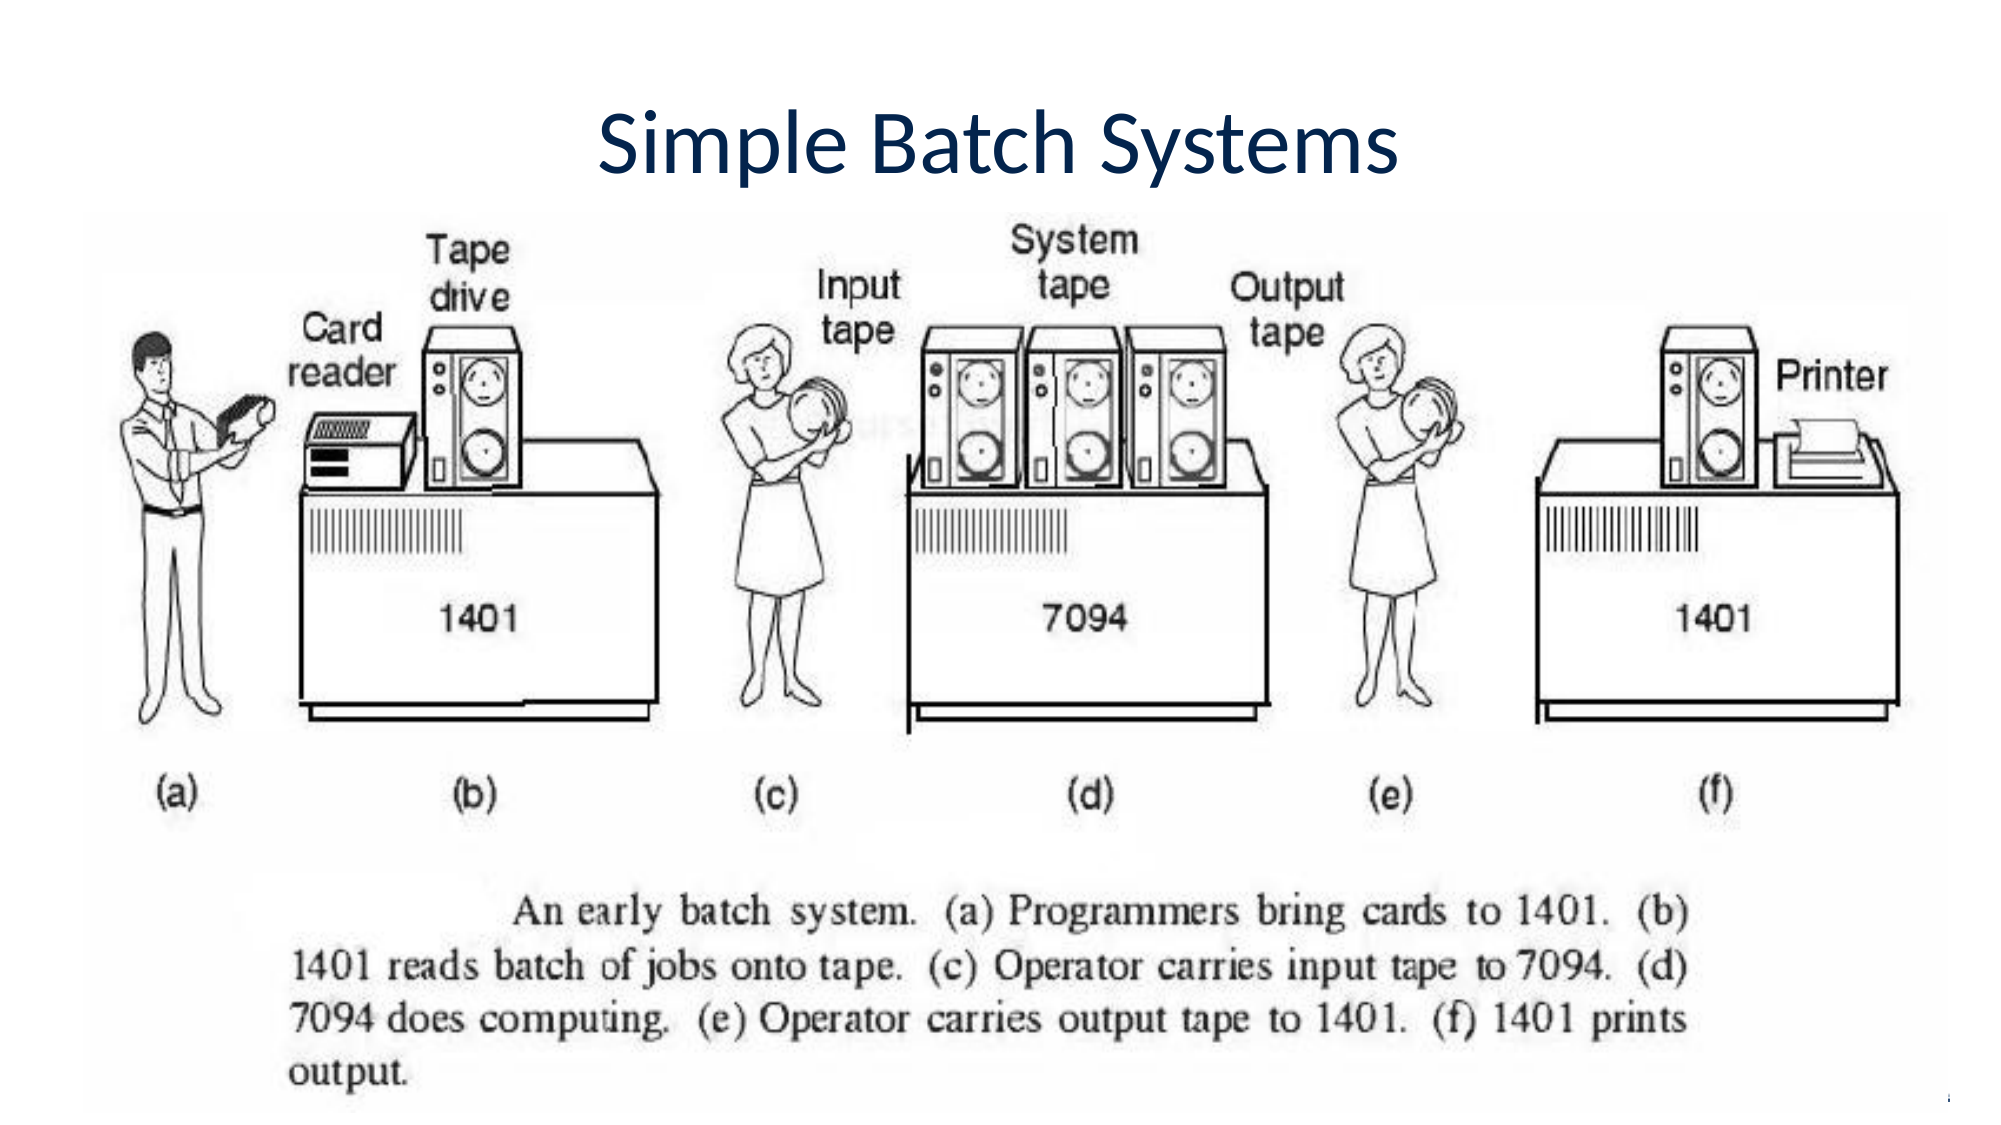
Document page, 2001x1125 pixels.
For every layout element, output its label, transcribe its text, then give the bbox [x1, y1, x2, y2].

picture [83, 212, 1950, 1113]
text_box Simple Batch Systems [357, 74, 1642, 188]
